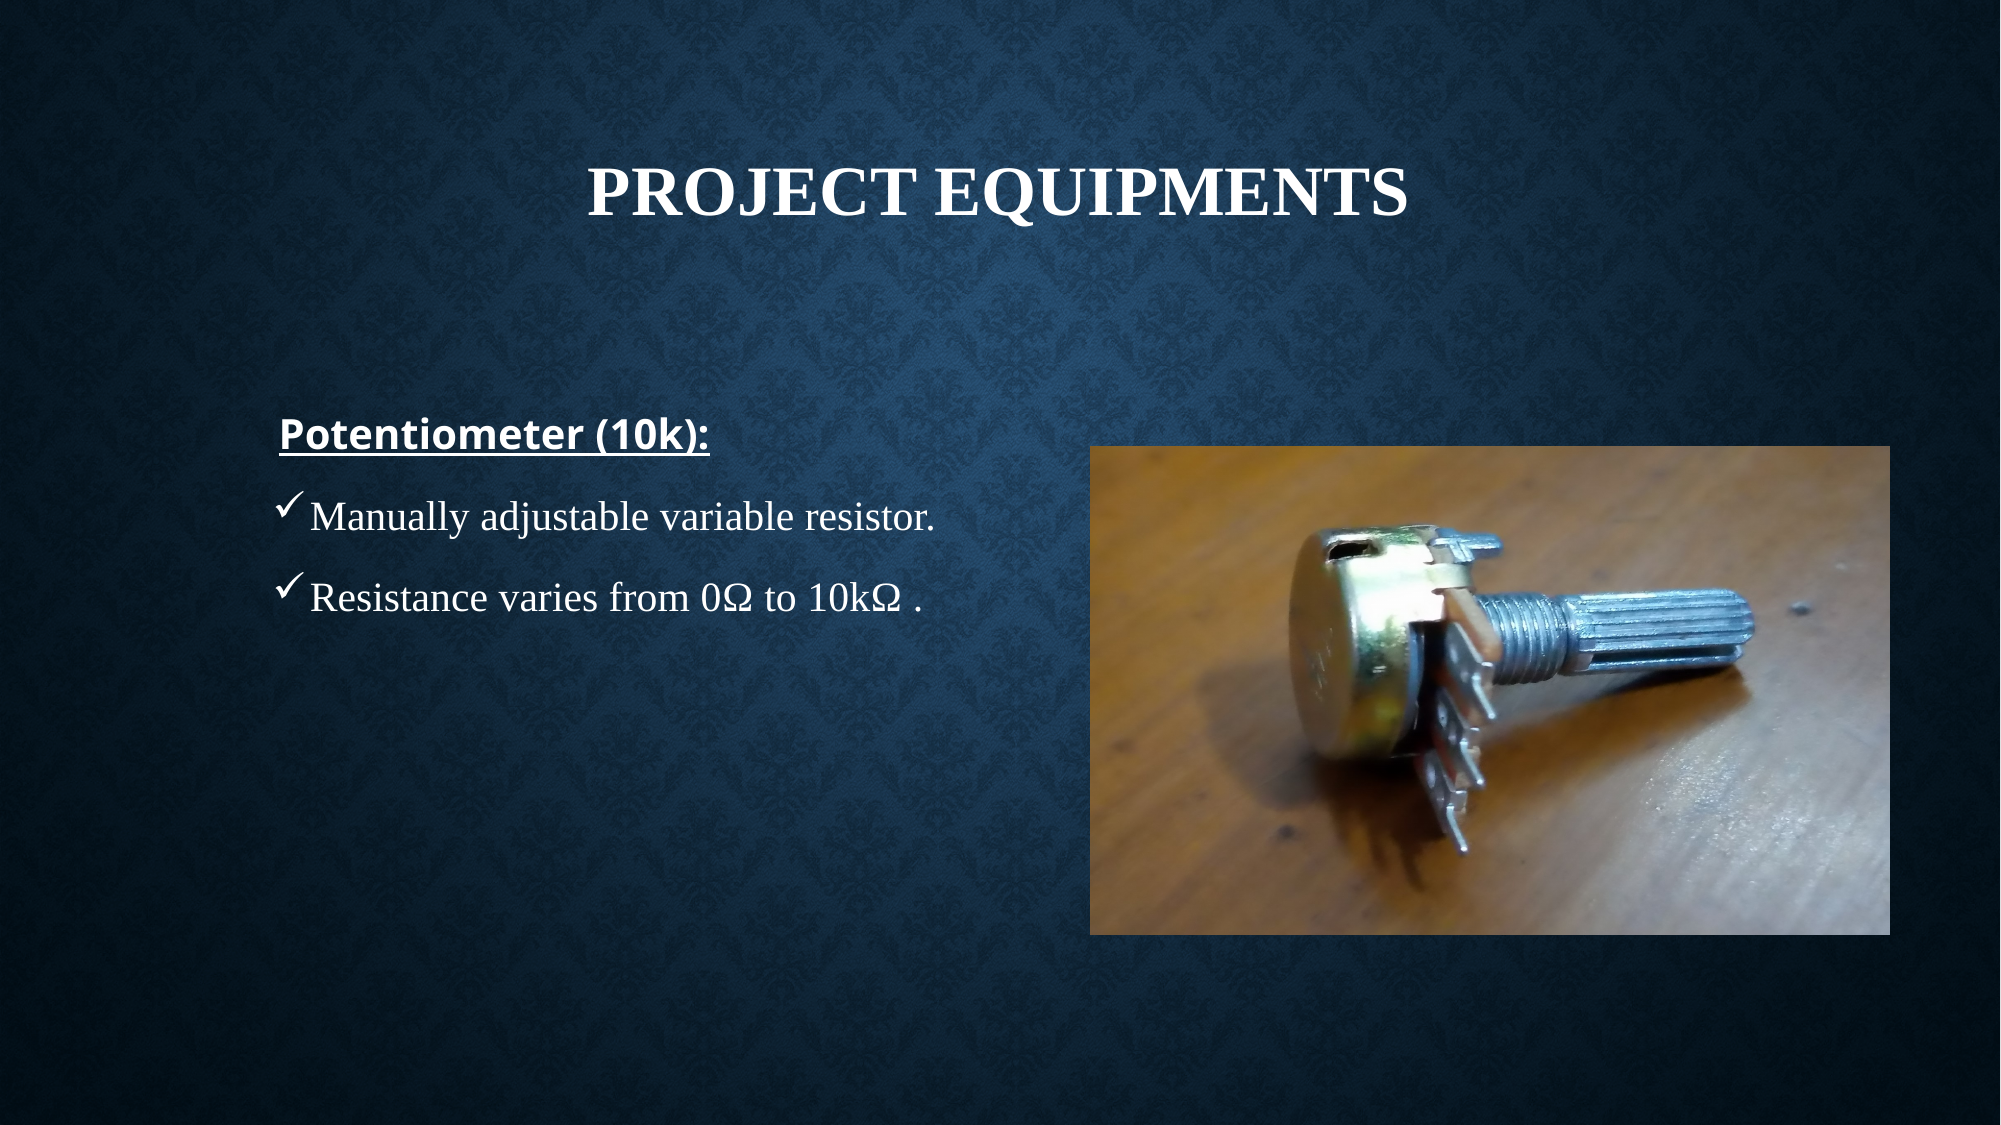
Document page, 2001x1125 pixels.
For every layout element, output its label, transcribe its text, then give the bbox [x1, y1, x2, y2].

title Project Equipments [149, 99, 1849, 285]
picture [1090, 445, 1891, 936]
list Potentiometer (10k): Manually adjustable variable resistor. Resistance varies from 0Ω to 10kΩ . [257, 319, 1915, 996]
